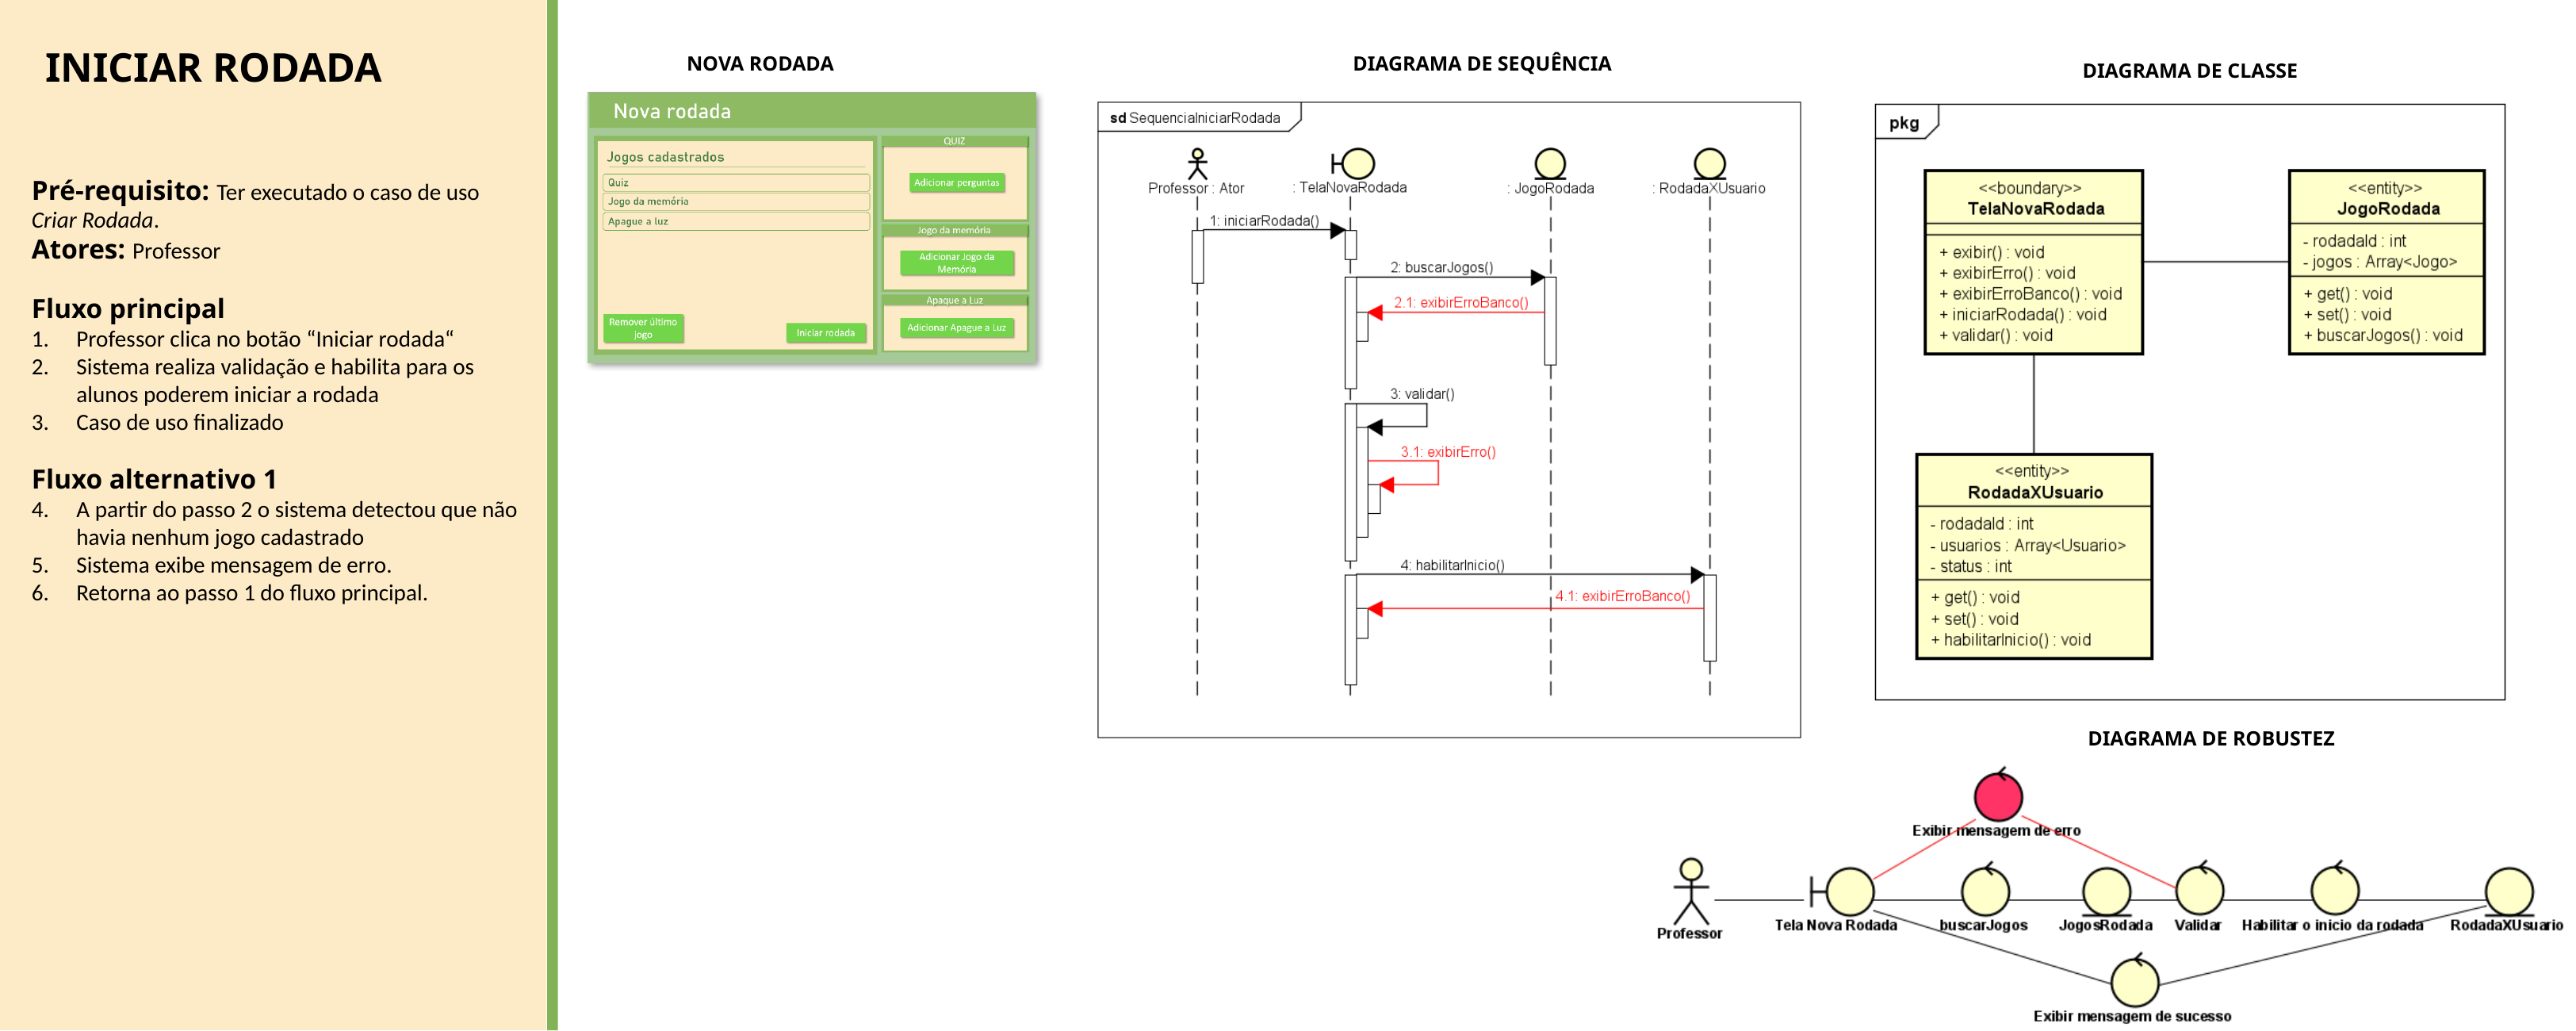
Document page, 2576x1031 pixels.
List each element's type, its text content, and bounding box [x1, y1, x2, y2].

text_box Pré-requisito: Ter executado o caso de uso Criar Rodada. Atores: Professor Fluxo principal Professor clica no botão “Iniciar rodada“ Sistema realiza validação e habilita para os alunos poderem iniciar a rodada Caso de uso finalizado Fluxo alternativo 1 A partir do passo 2 o sistema detectou que não havia nenhum jogo cadastrado Sistema exibe mensagem de erro. Retorna ao passo 1 do fluxo principal. [20, 167, 531, 649]
text_box DIAGRAMA DE ROBUSTEZ [2076, 719, 2576, 756]
text_box DIAGRAMA DE SEQUÊNCIA [1341, 45, 1841, 81]
text_box DIAGRAMA DE CLASSE [2070, 52, 2570, 88]
text_box [546, 0, 559, 1031]
picture [1862, 90, 2518, 713]
text_box [0, 0, 546, 1031]
text_box NOVA RODADA [675, 45, 1174, 81]
picture [1086, 90, 1812, 749]
picture [588, 90, 1036, 363]
text_box INICIAR RODADA [33, 36, 534, 97]
picture [1645, 764, 2570, 1031]
